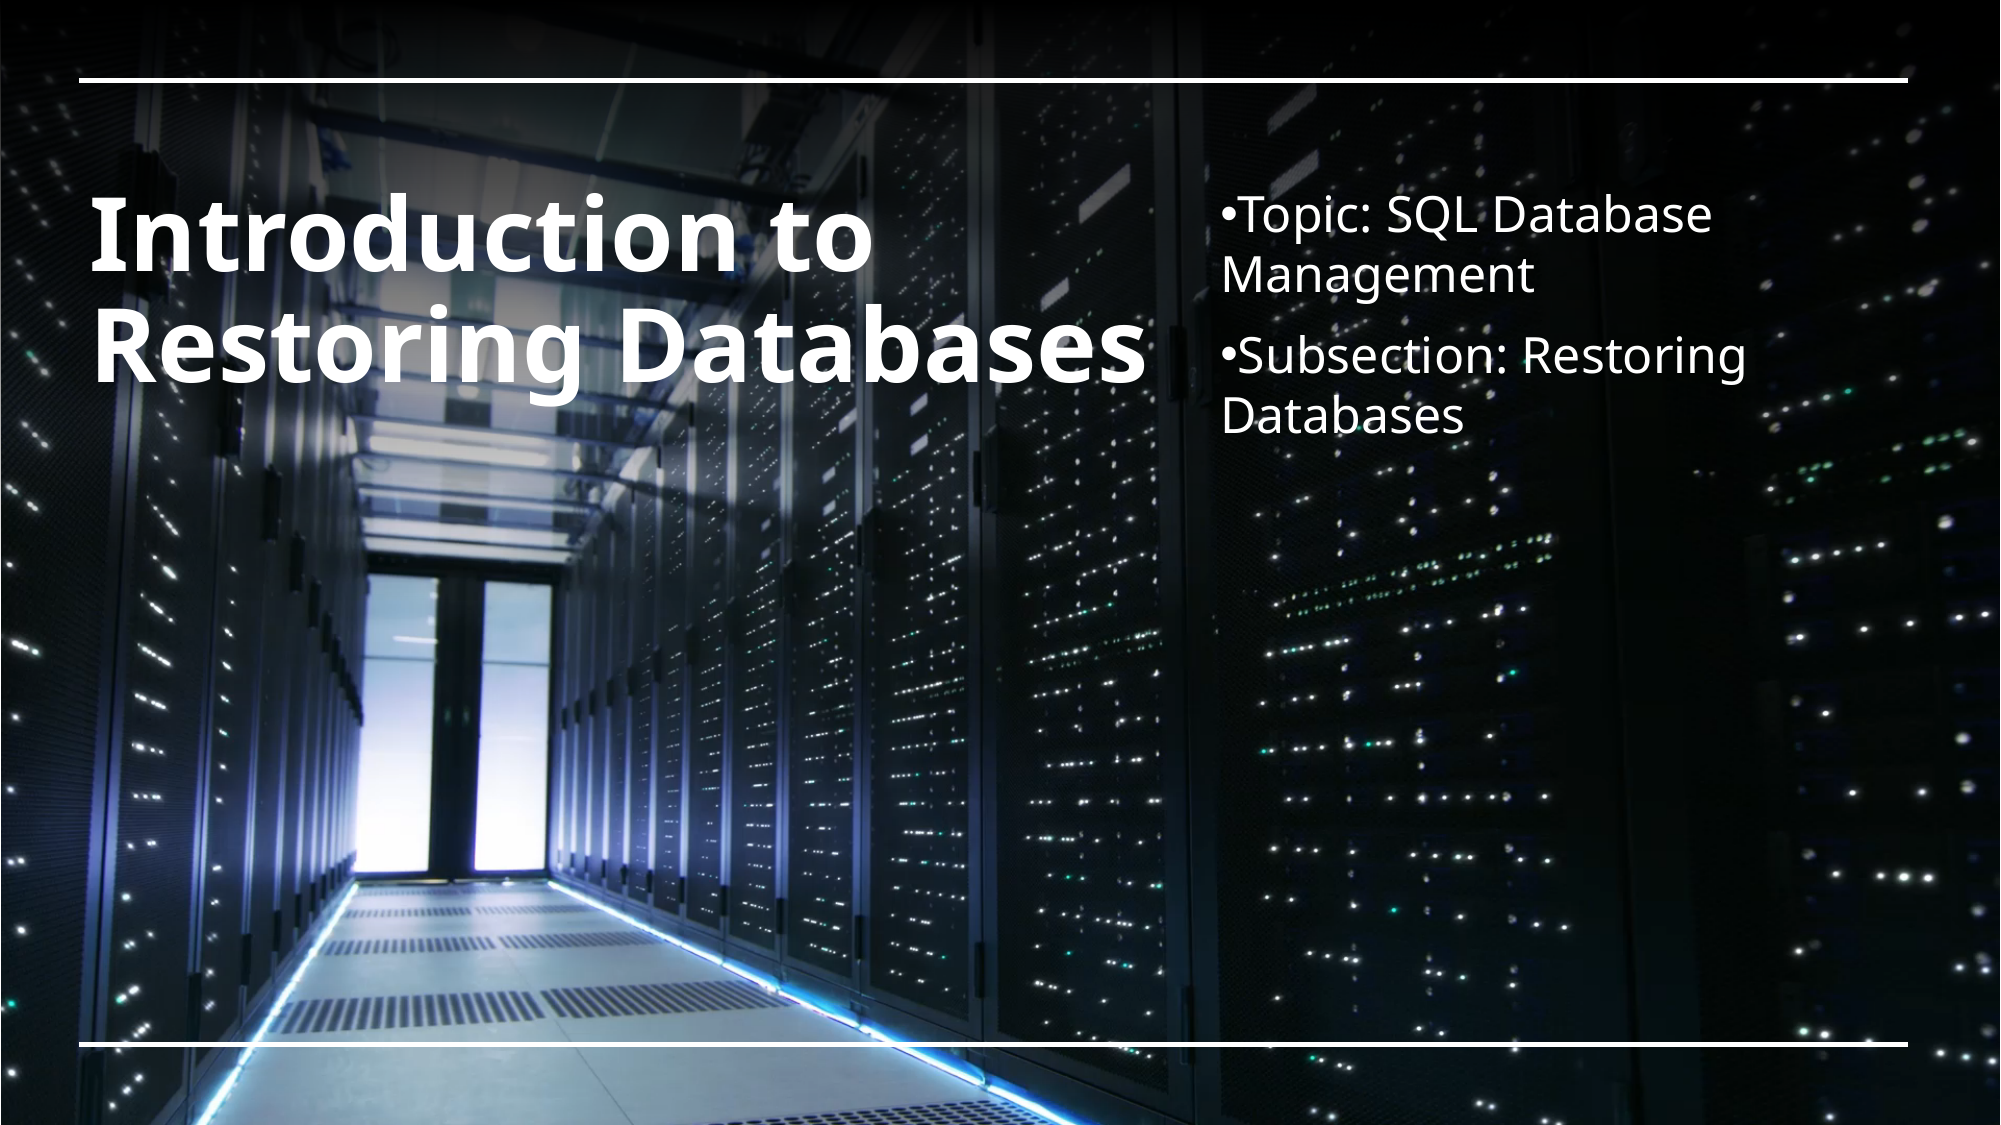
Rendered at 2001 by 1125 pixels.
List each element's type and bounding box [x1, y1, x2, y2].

text_box [0, 0, 2000, 1125]
